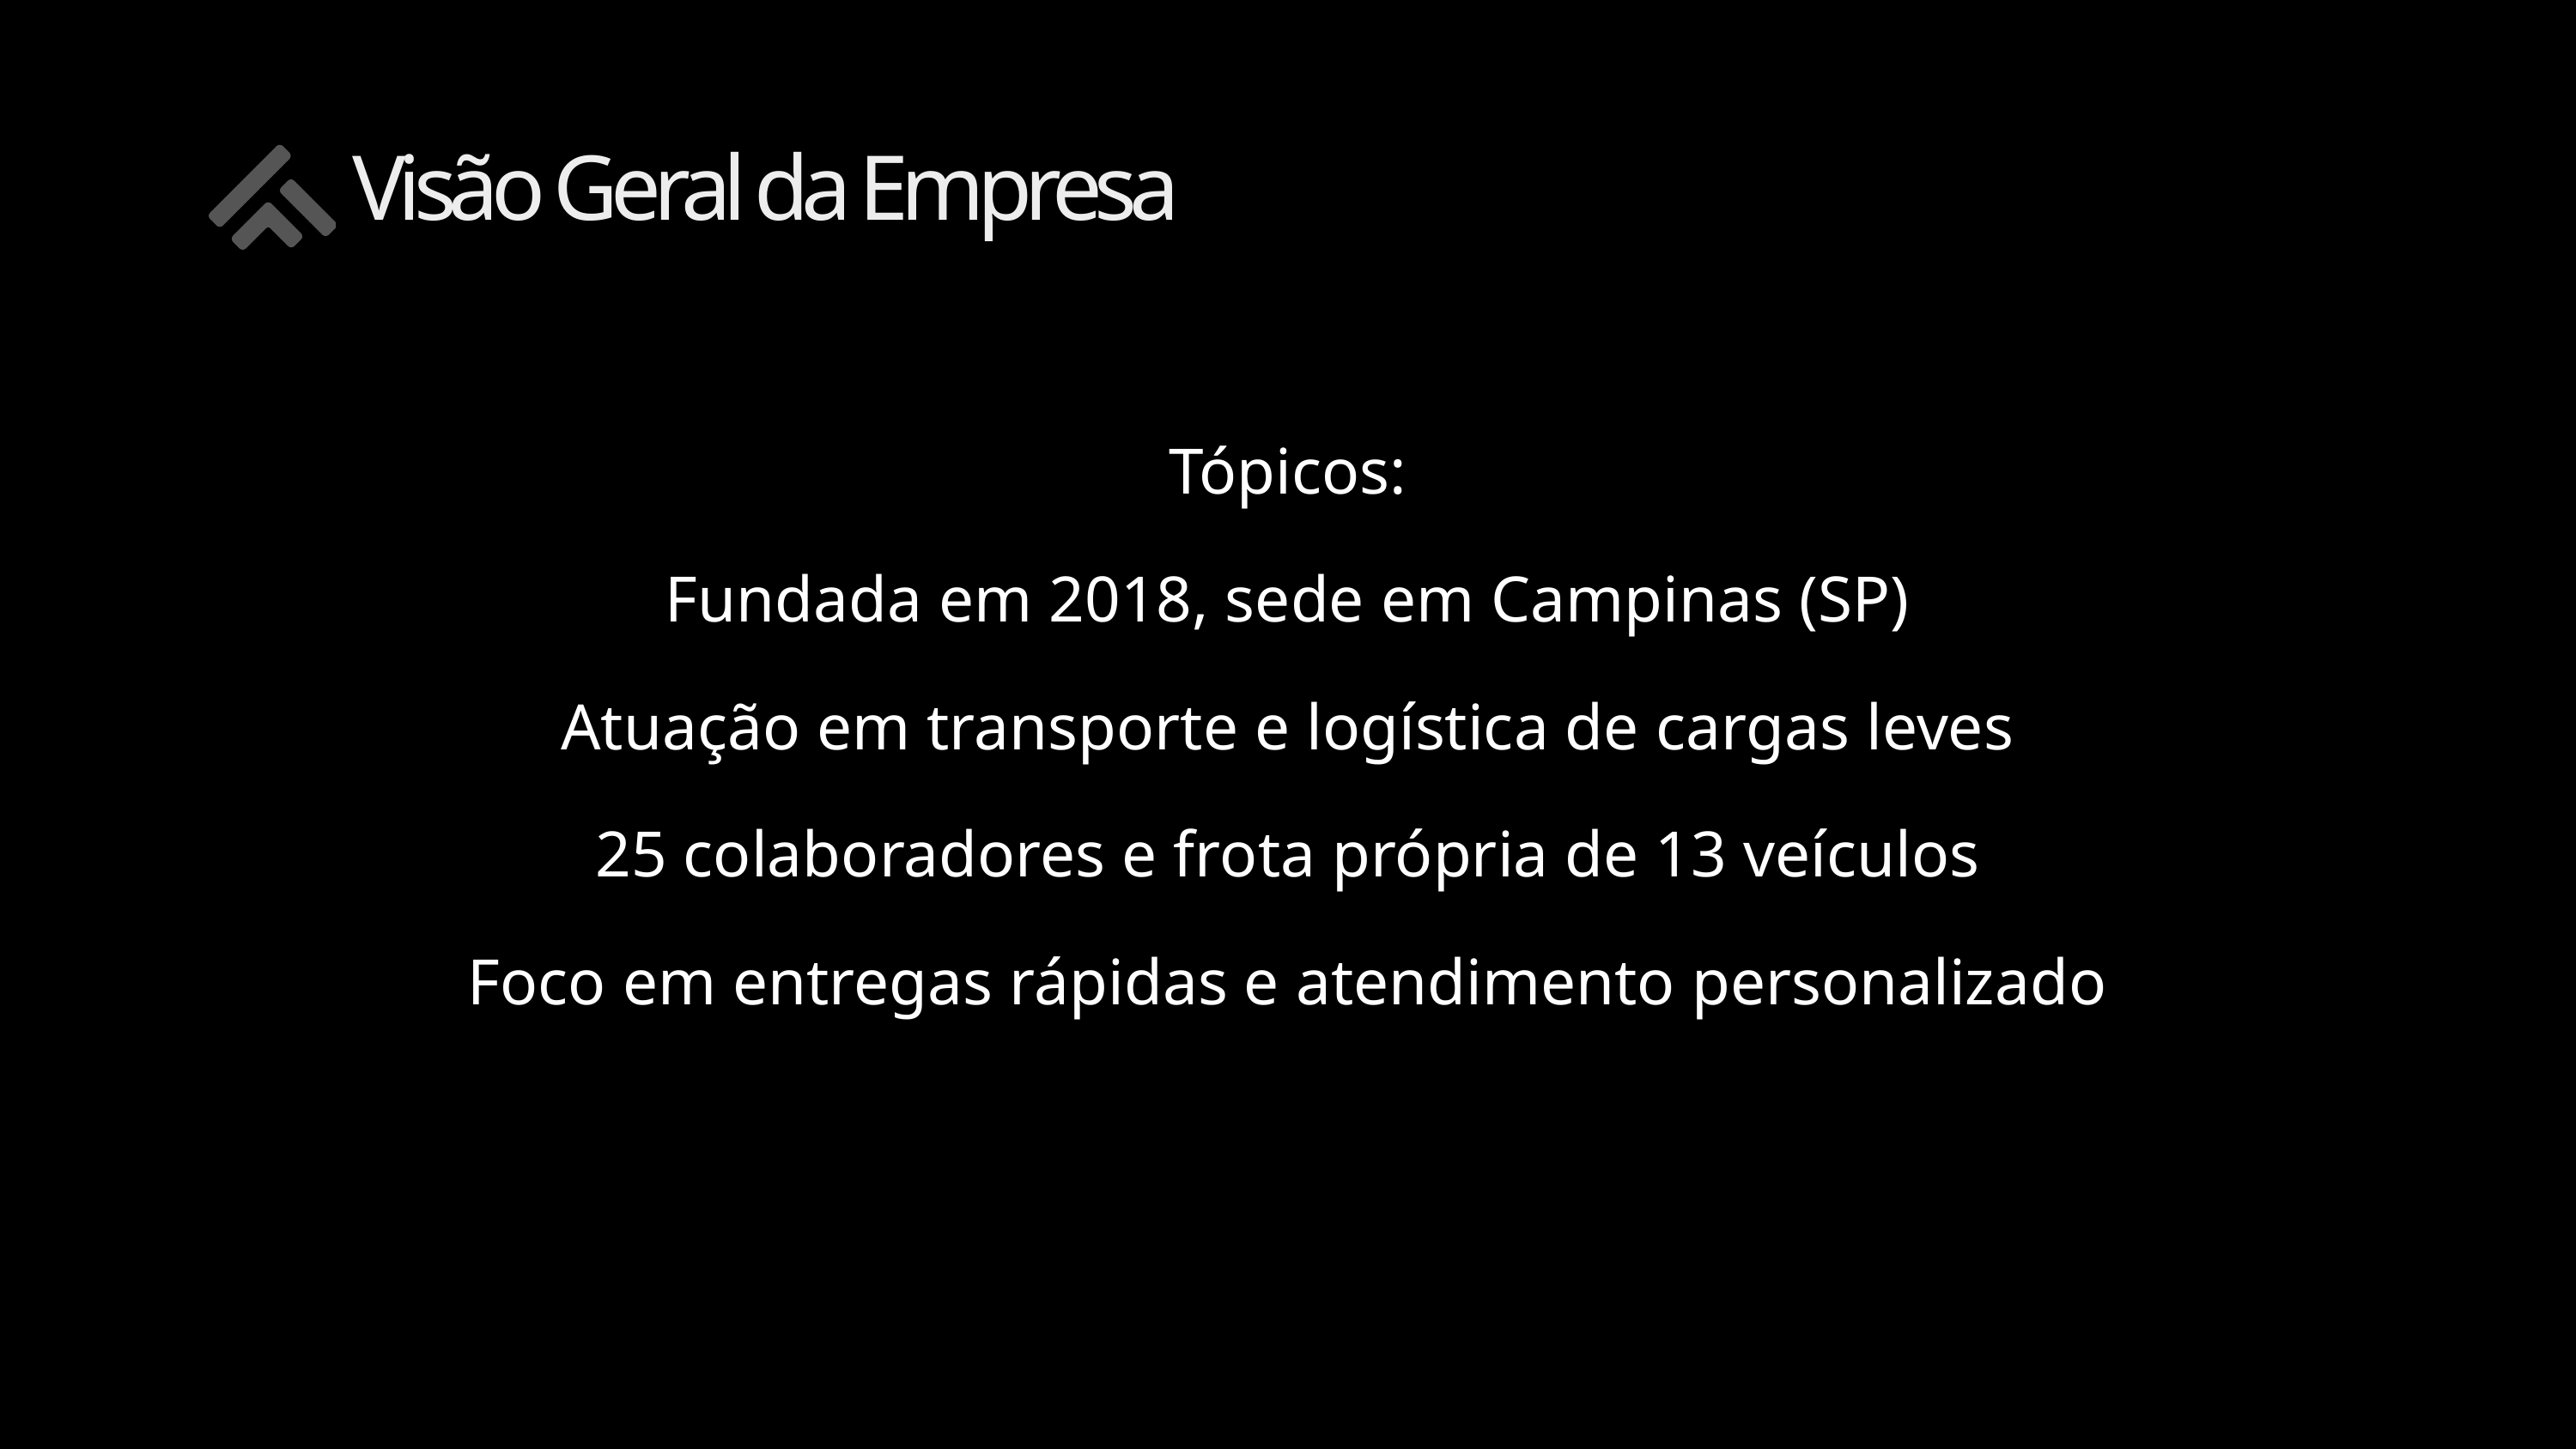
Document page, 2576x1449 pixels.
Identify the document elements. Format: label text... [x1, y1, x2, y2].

text_box Visão Geral da Empresa [352, 173, 1303, 239]
text_box Tópicos: Fundada em 2018, sede em Campinas (SP) Atuação em transporte e logística de cargas leves 25 colaboradores e frota própria de 13 veículos Foco em entregas rápidas e atendimento personalizado [416, 443, 2160, 1018]
text_box [209, 144, 337, 250]
